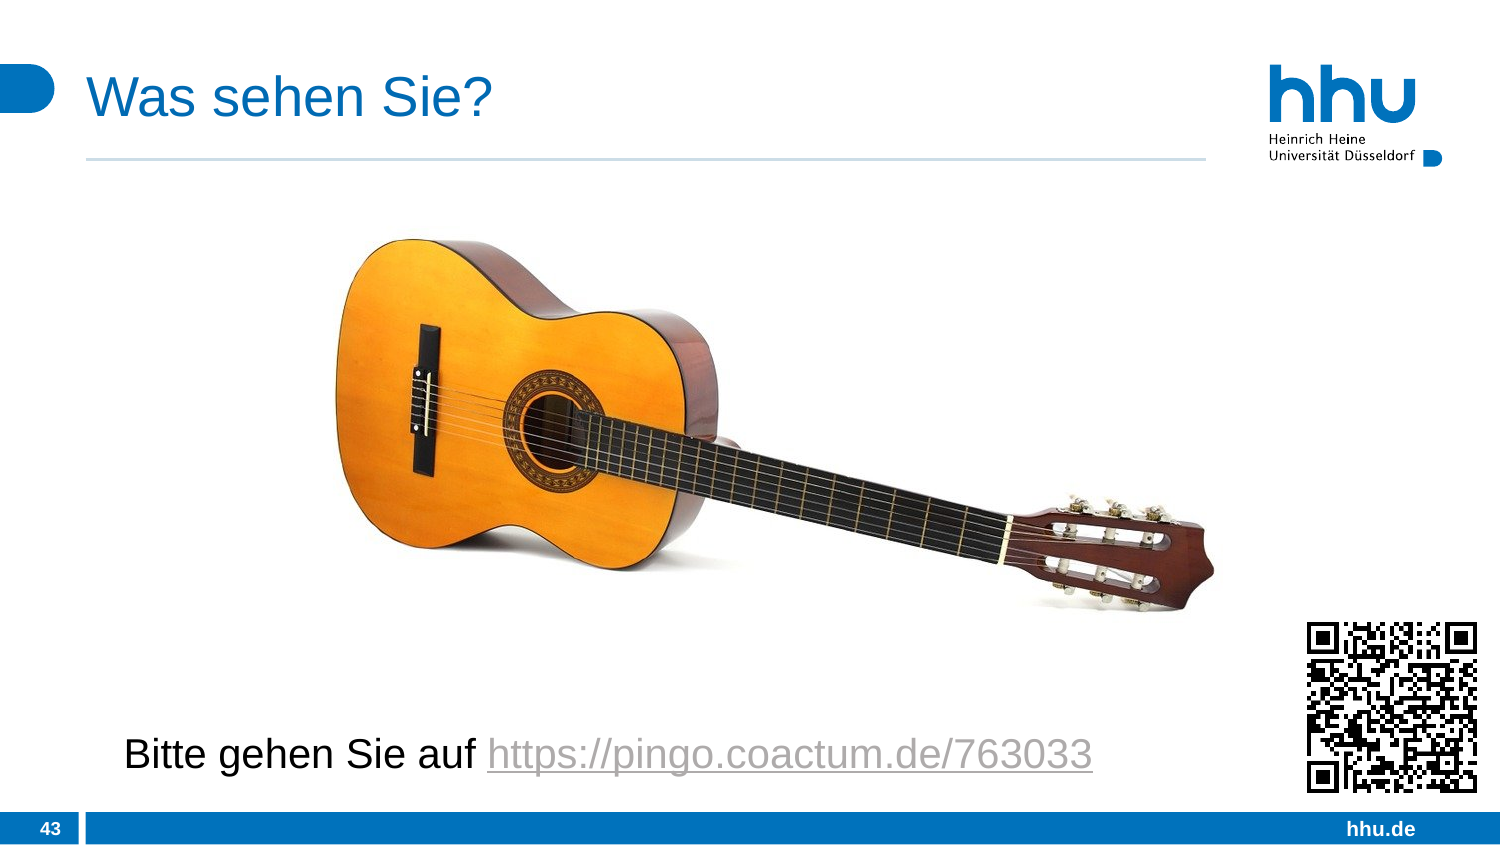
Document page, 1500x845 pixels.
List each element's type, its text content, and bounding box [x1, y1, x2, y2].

text_box Bitte gehen Sie auf https://pingo.coactum.de/763033 [0, 720, 1273, 845]
picture [1296, 612, 1486, 802]
picture [301, 221, 1254, 718]
title Was sehen Sie? [86, 54, 1207, 129]
